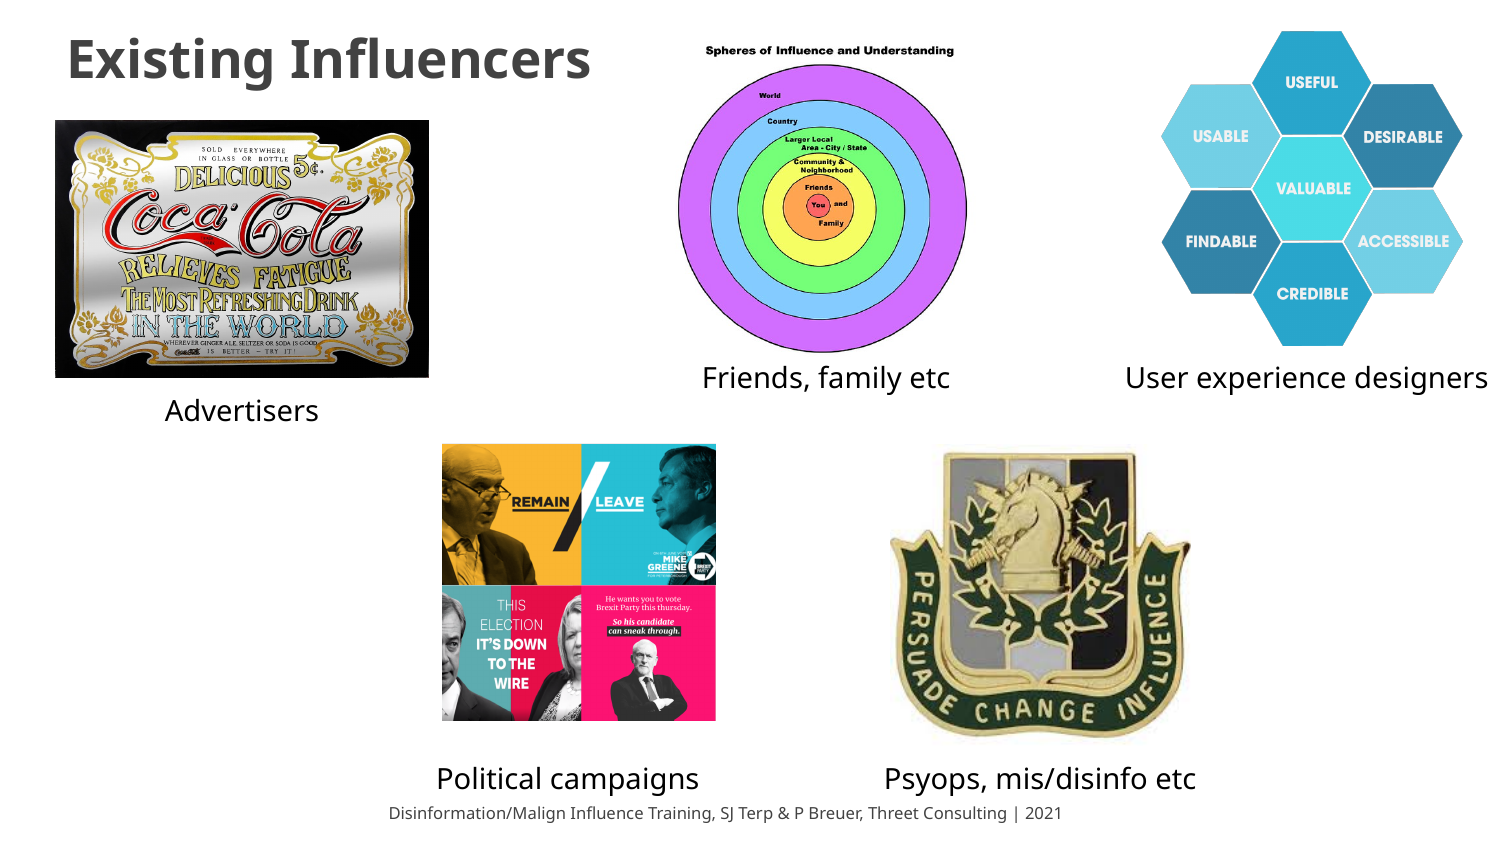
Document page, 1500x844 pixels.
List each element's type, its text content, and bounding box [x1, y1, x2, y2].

picture [889, 444, 1192, 746]
text_box Political campaigns [367, 745, 768, 811]
text_box Psyops, mis/disinfo etc [840, 745, 1241, 811]
text_box Friends, family etc [626, 344, 1027, 410]
title Existing Influencers [51, 10, 1449, 104]
picture [55, 120, 429, 378]
text_box Advertisers [42, 377, 442, 443]
picture [664, 41, 988, 360]
picture [1161, 31, 1463, 346]
text_box User experience designers [1106, 344, 1500, 410]
picture [441, 443, 716, 721]
